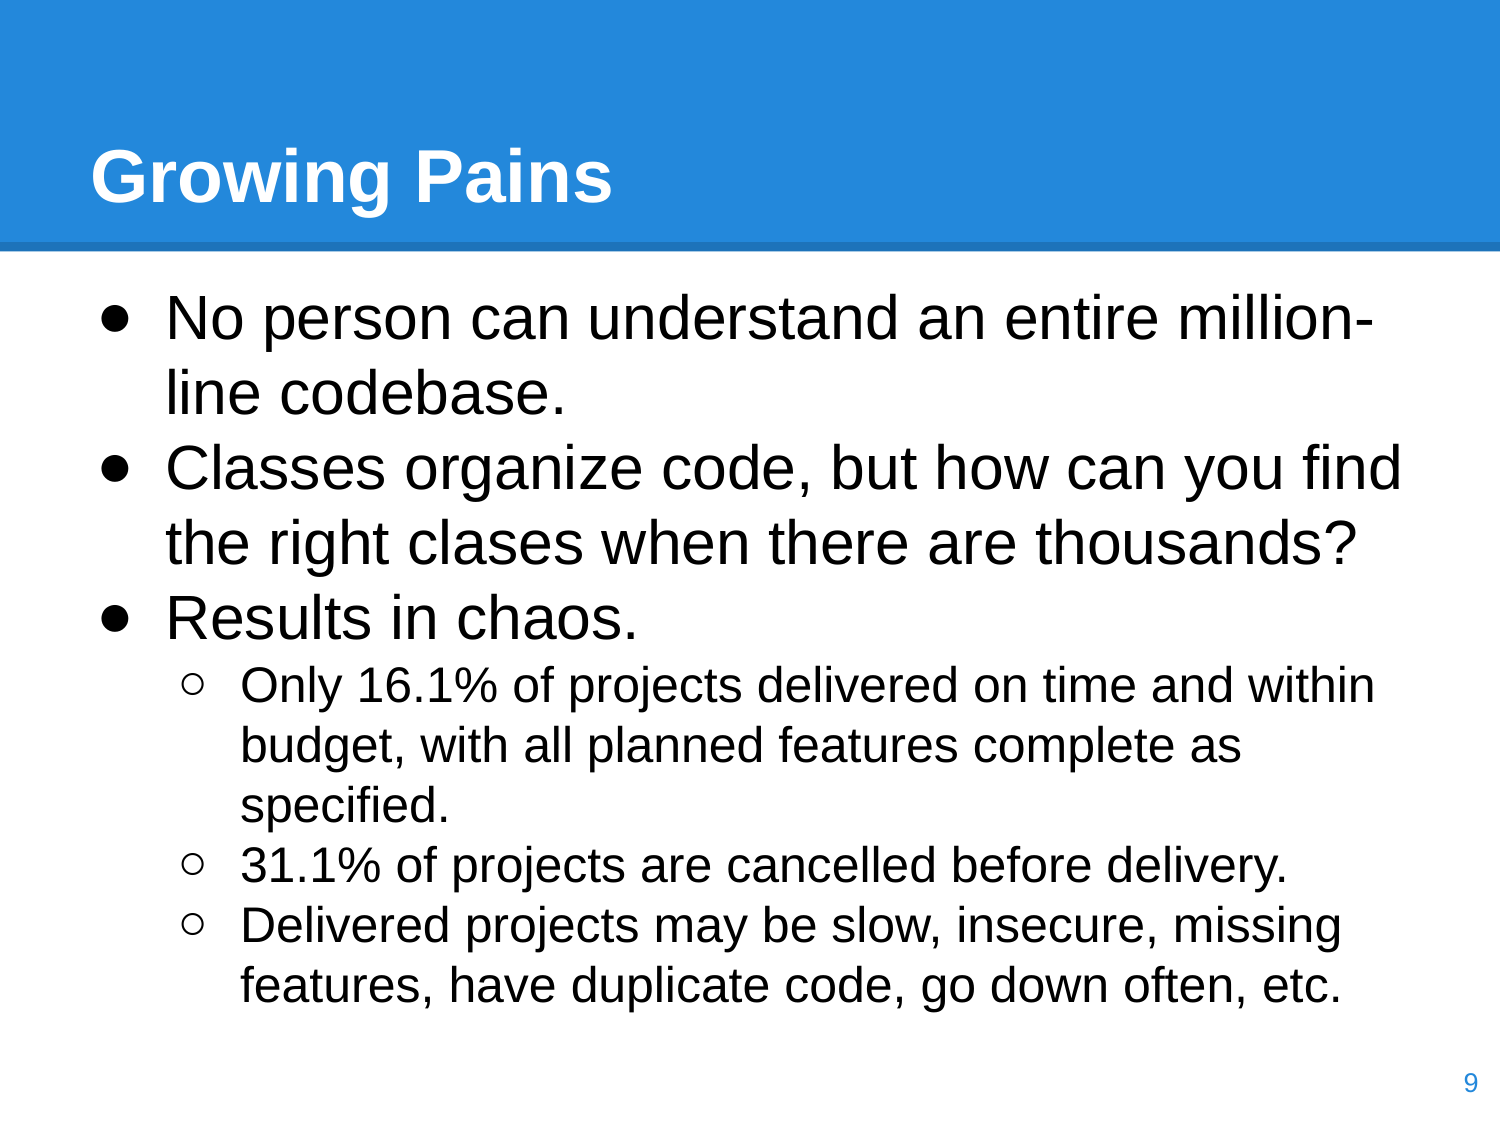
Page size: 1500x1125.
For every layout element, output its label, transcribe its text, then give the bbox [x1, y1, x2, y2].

slide_number ‹#› [1403, 1038, 1494, 1125]
title Growing Pains [75, 45, 1425, 233]
list No person can understand an entire million-line codebase. Classes organize code, but how can you find the right clases when there are thousands? Results in chaos. Only 16.1% of projects delivered on time and within budget, with all planned features complete as specified. 31.1% of projects are cancelled before delivery. Delivered projects may be slow, insecure, missing features, have duplicate code, go down often, etc. [75, 262, 1425, 1078]
